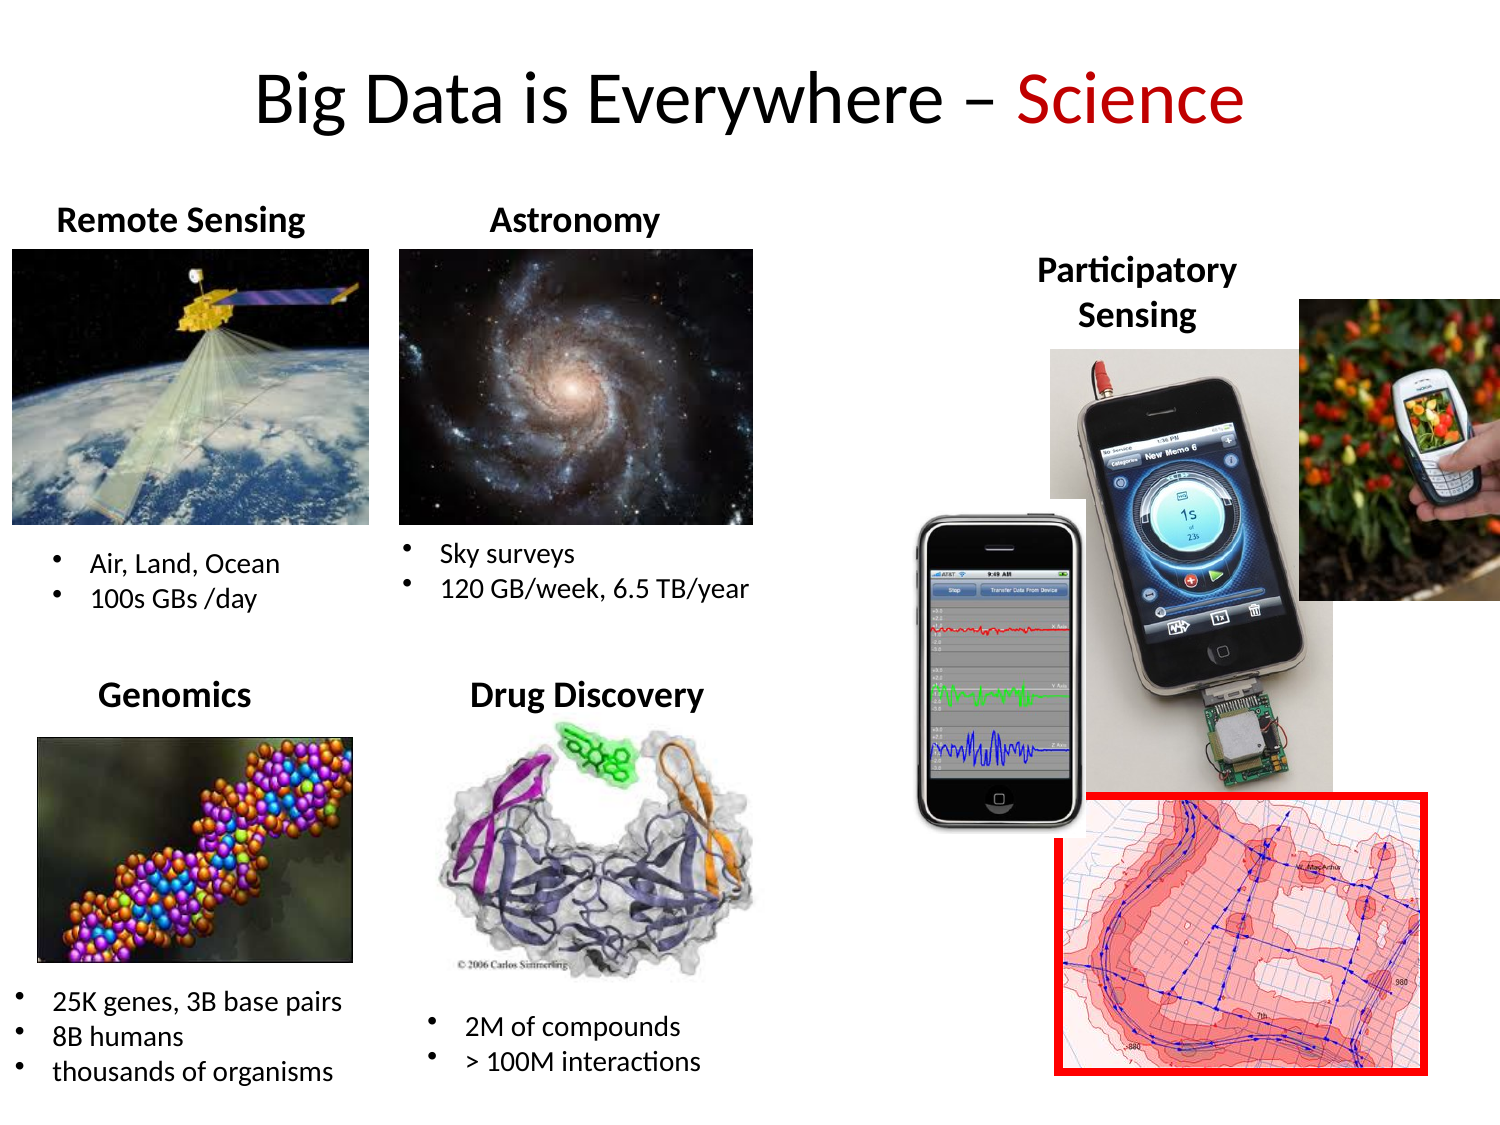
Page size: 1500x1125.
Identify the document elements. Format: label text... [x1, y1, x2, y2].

text_box Remote Sensing [24, 187, 338, 248]
text_box Astronomy [450, 188, 700, 248]
picture [399, 249, 753, 526]
text_box 25K genes, 3B base pairs 8B humans thousands of organisms [0, 974, 388, 1095]
title Big Data is Everywhere – Science [75, 0, 1425, 188]
picture [412, 712, 801, 994]
picture [12, 249, 369, 526]
picture [912, 299, 1500, 1068]
picture [37, 737, 353, 963]
text_box Sky surveys 120 GB/week, 6.5 TB/year [387, 526, 775, 612]
text_box Drug Discovery [425, 662, 750, 710]
text_box Air, Land, Ocean 100s GBs /day [37, 537, 363, 623]
text_box Genomics [12, 662, 338, 723]
text_box 2M of compounds > 100M interactions [412, 1001, 800, 1085]
text_box Participatory Sensing [1012, 237, 1263, 343]
